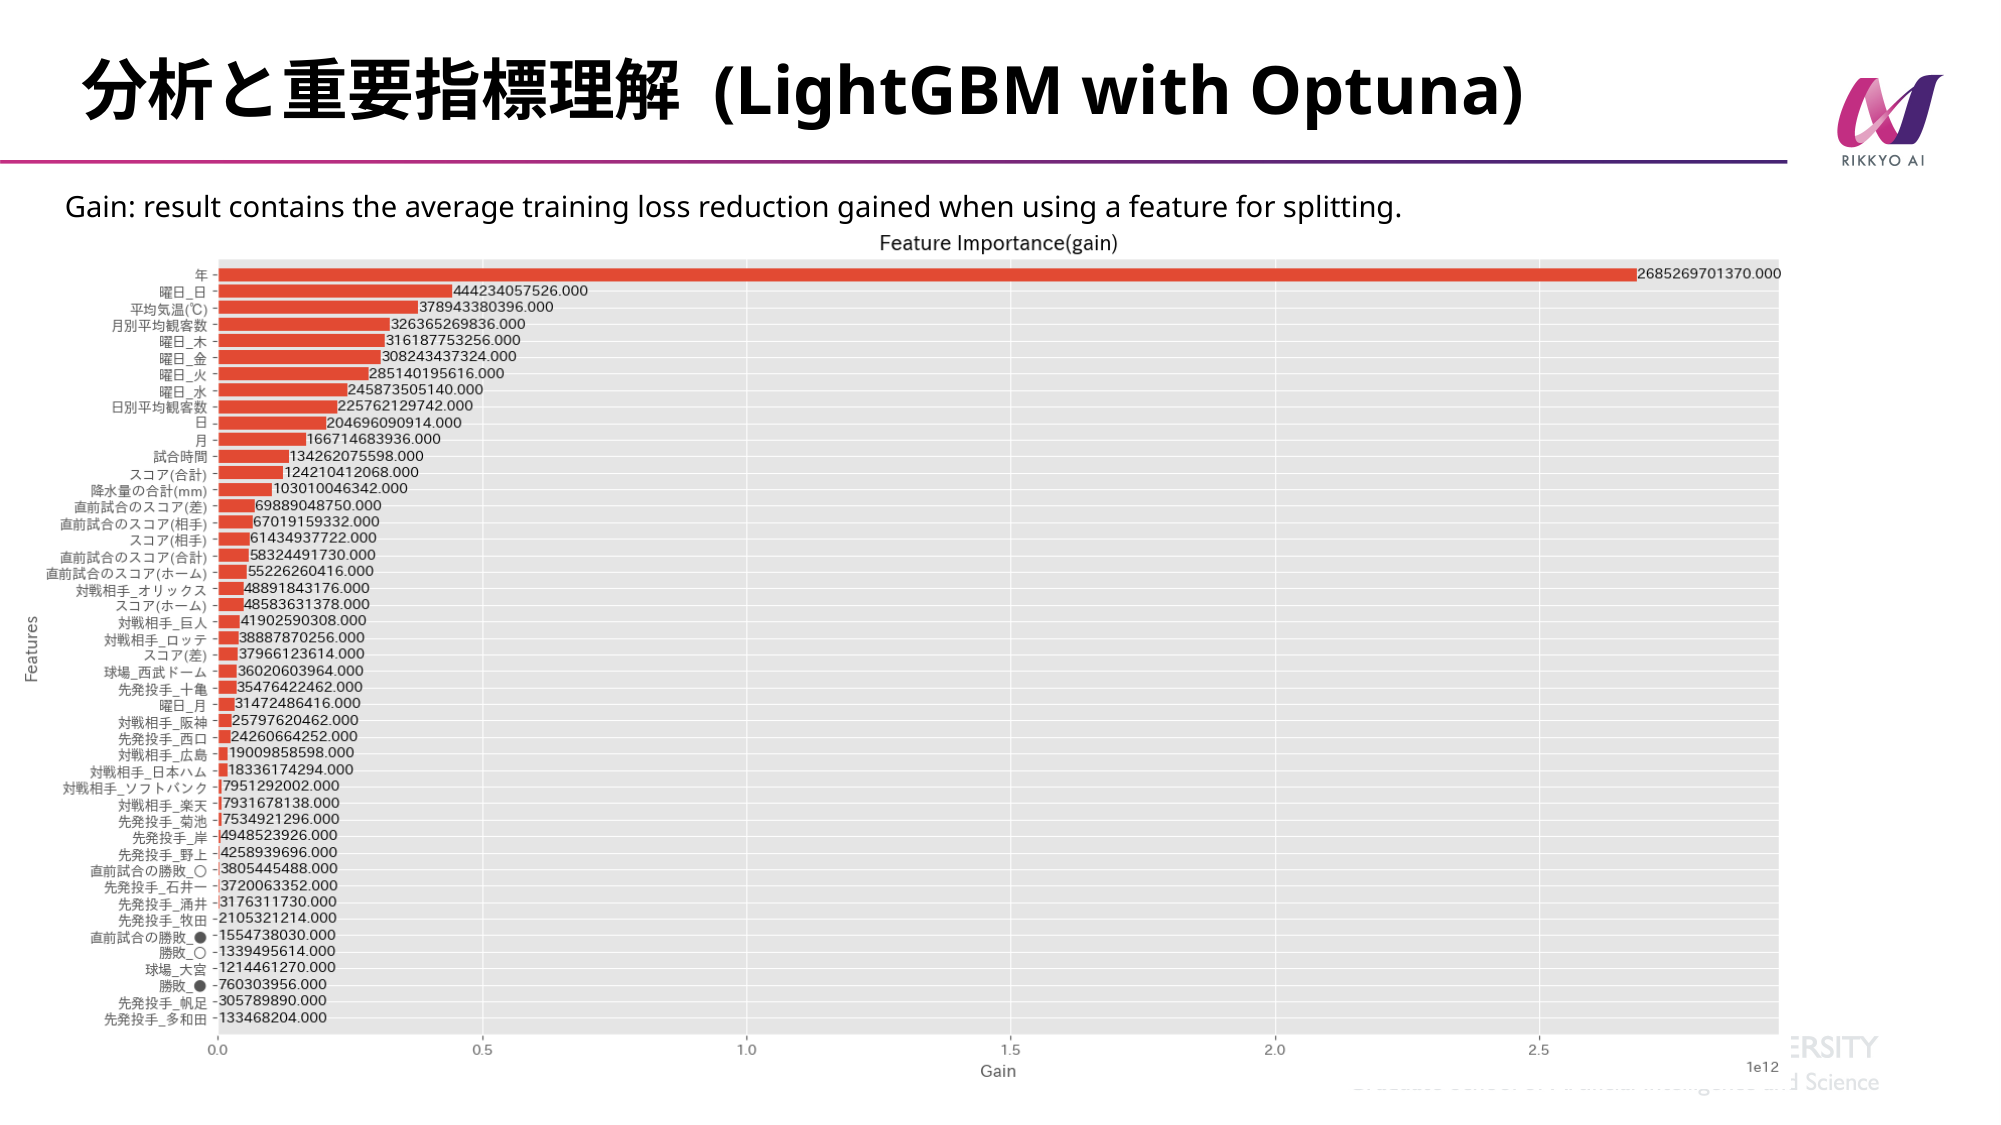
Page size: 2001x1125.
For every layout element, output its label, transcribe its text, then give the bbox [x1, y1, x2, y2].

text_box 分析と重要指標理解 (LightGBM with Optuna) [66, 36, 1791, 150]
text_box Gain: result contains the average training loss reduction gained when using a feature for splitting. [49, 181, 1775, 224]
picture [0, 0, 2000, 1125]
